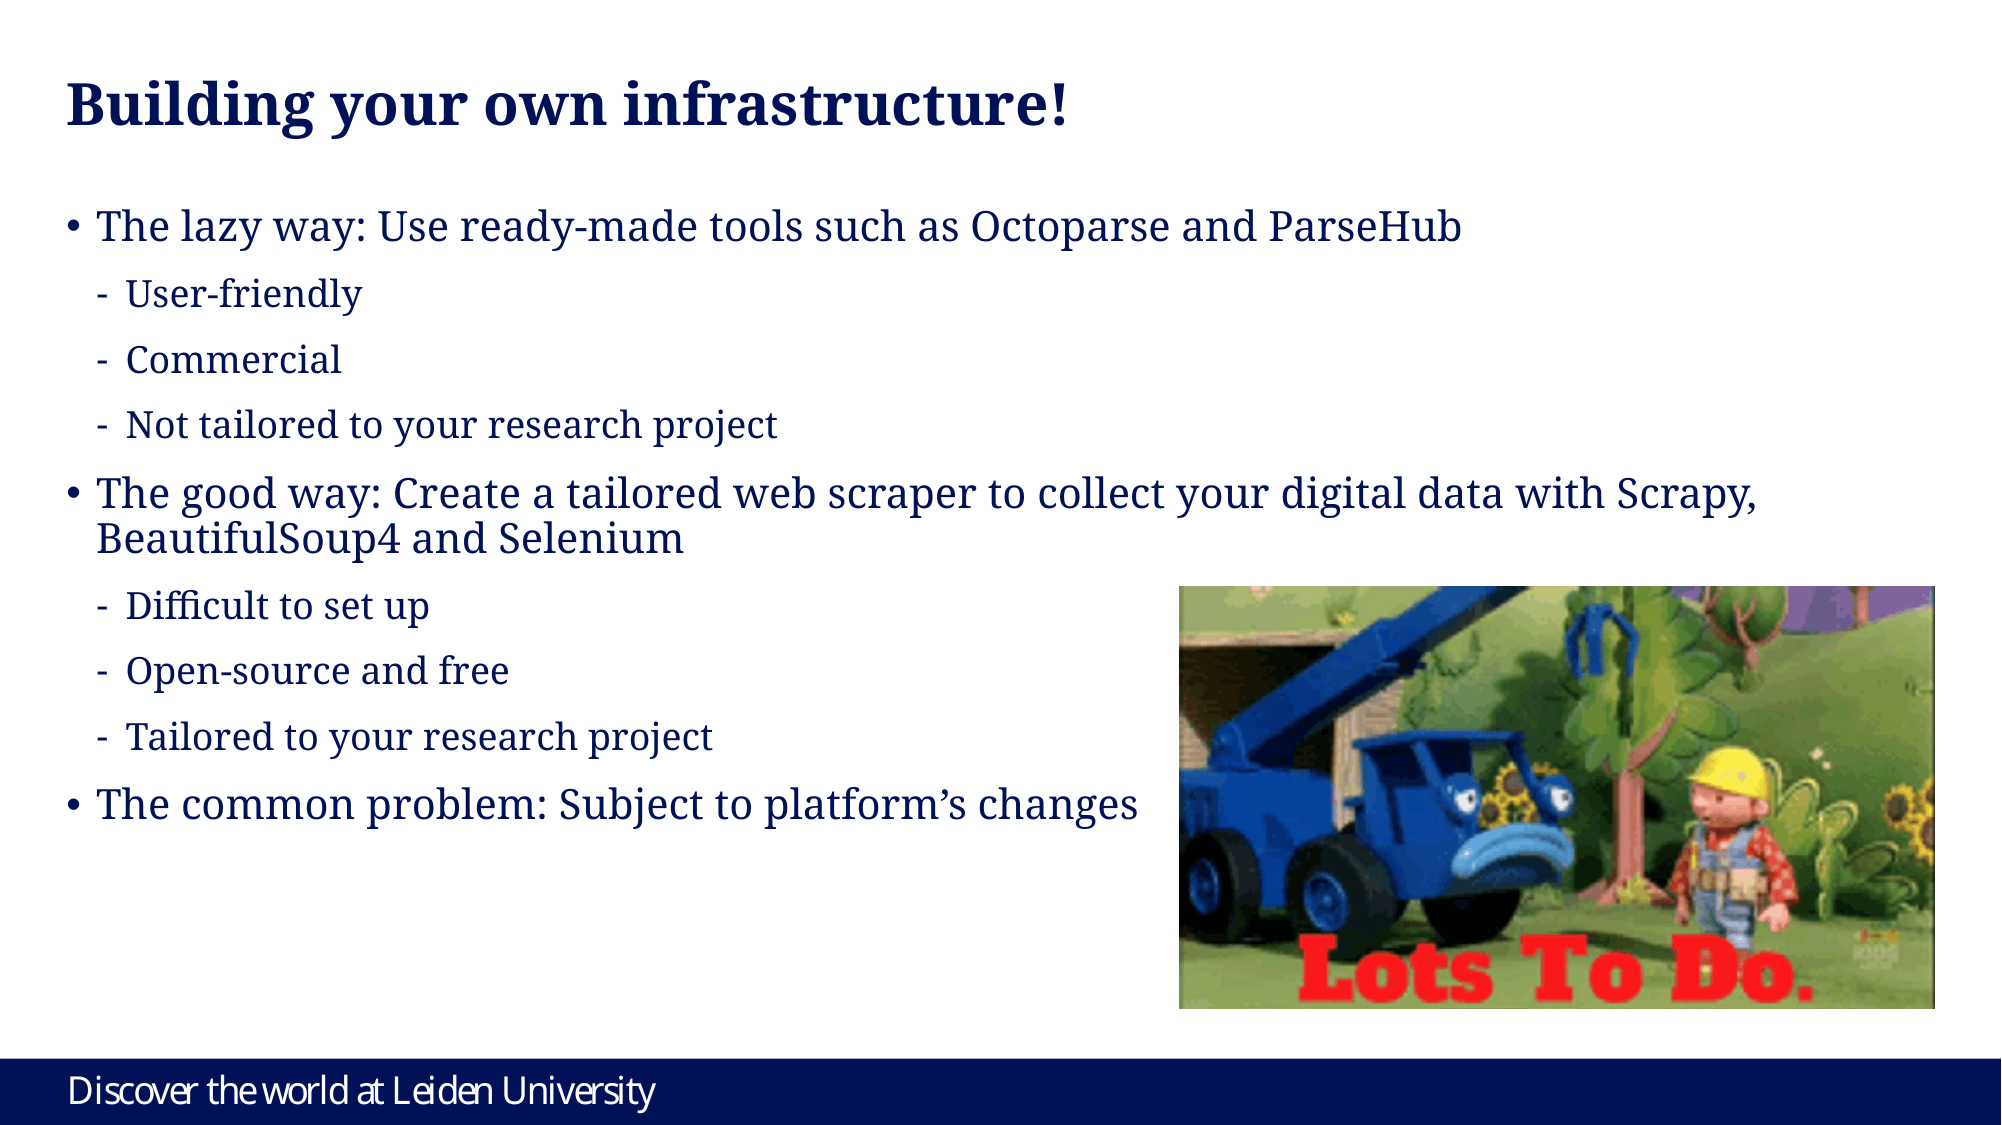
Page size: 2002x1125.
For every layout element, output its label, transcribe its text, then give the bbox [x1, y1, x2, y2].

title Building your own infrastructure! [66, 66, 1935, 138]
list The lazy way: Use ready-made tools such as Octoparse and ParseHub User-friendly Commercial Not tailored to your research project The good way: Create a tailored web scraper to collect your digital data with Scrapy, BeautifulSoup4 and Selenium Difficult to set up Open-source and free Tailored to your research project The common problem: Subject to platform’s changes [66, 205, 1935, 993]
picture [1178, 585, 1935, 1009]
